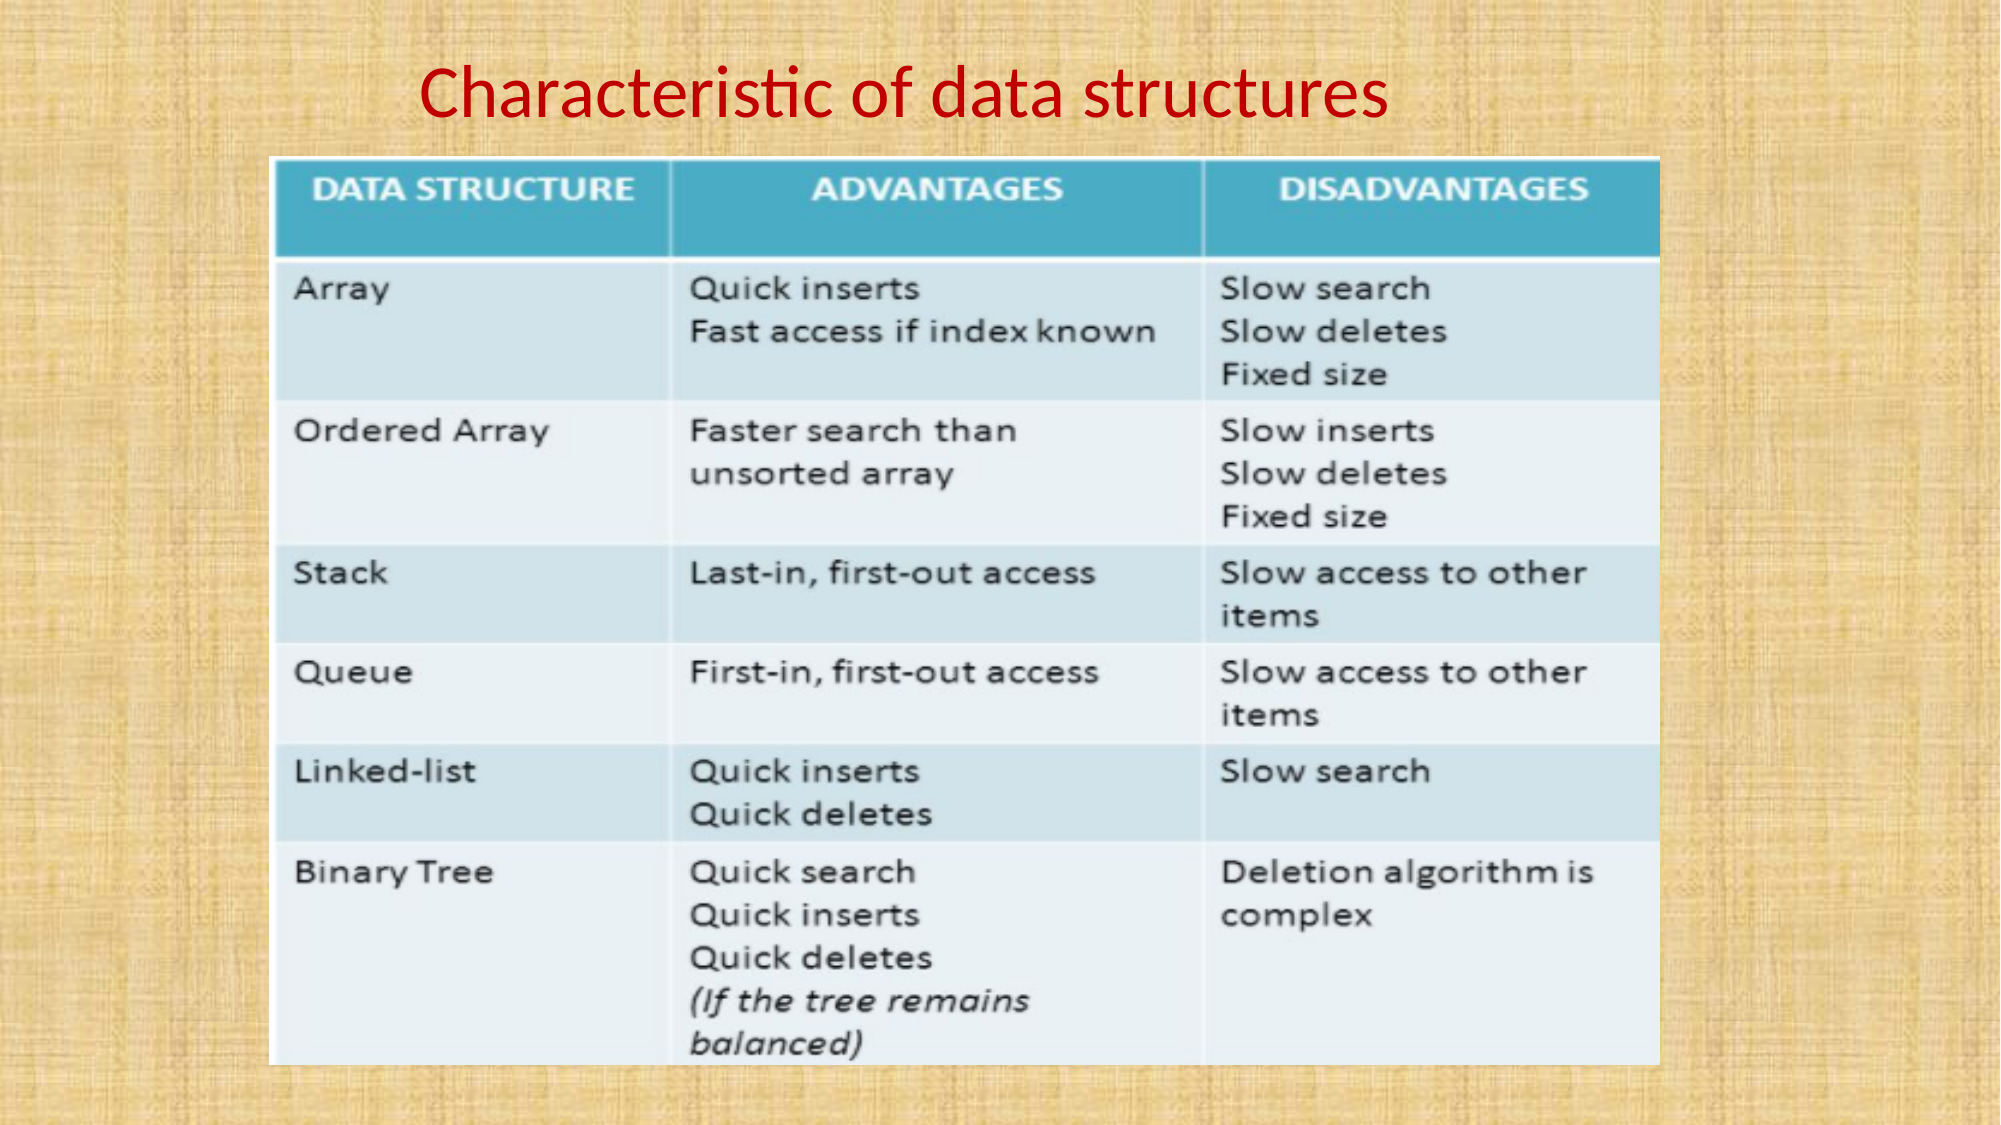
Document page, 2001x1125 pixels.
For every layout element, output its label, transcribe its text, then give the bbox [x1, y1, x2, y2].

text_box Characteristic of data structures [404, 34, 1406, 140]
picture [0, 0, 2001, 1125]
